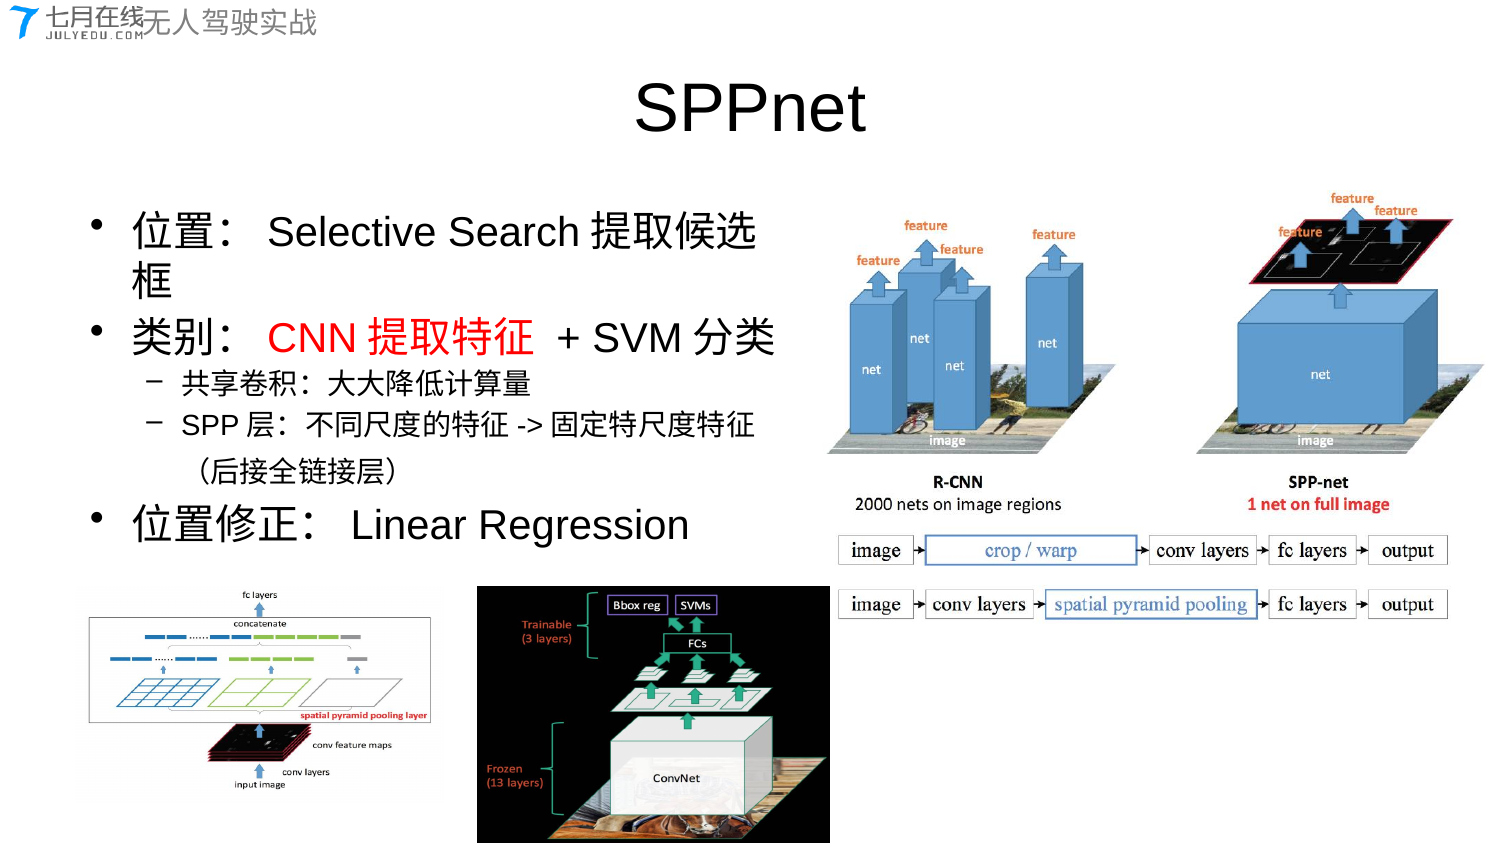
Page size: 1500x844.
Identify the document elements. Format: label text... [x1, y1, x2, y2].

title SPPnet [74, 33, 1426, 175]
picture [7, 3, 144, 41]
picture [477, 586, 830, 843]
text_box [790, 190, 1486, 633]
list 位置：Selective Search提取候选框 类别：CNN提取特征 + SVM分类 共享卷积：大大降低计算量 SPP层：不同尺度的特征->固定特尺度特征（后接全链接层） 位置修正：Linear Regression [74, 196, 790, 754]
picture [74, 586, 444, 804]
